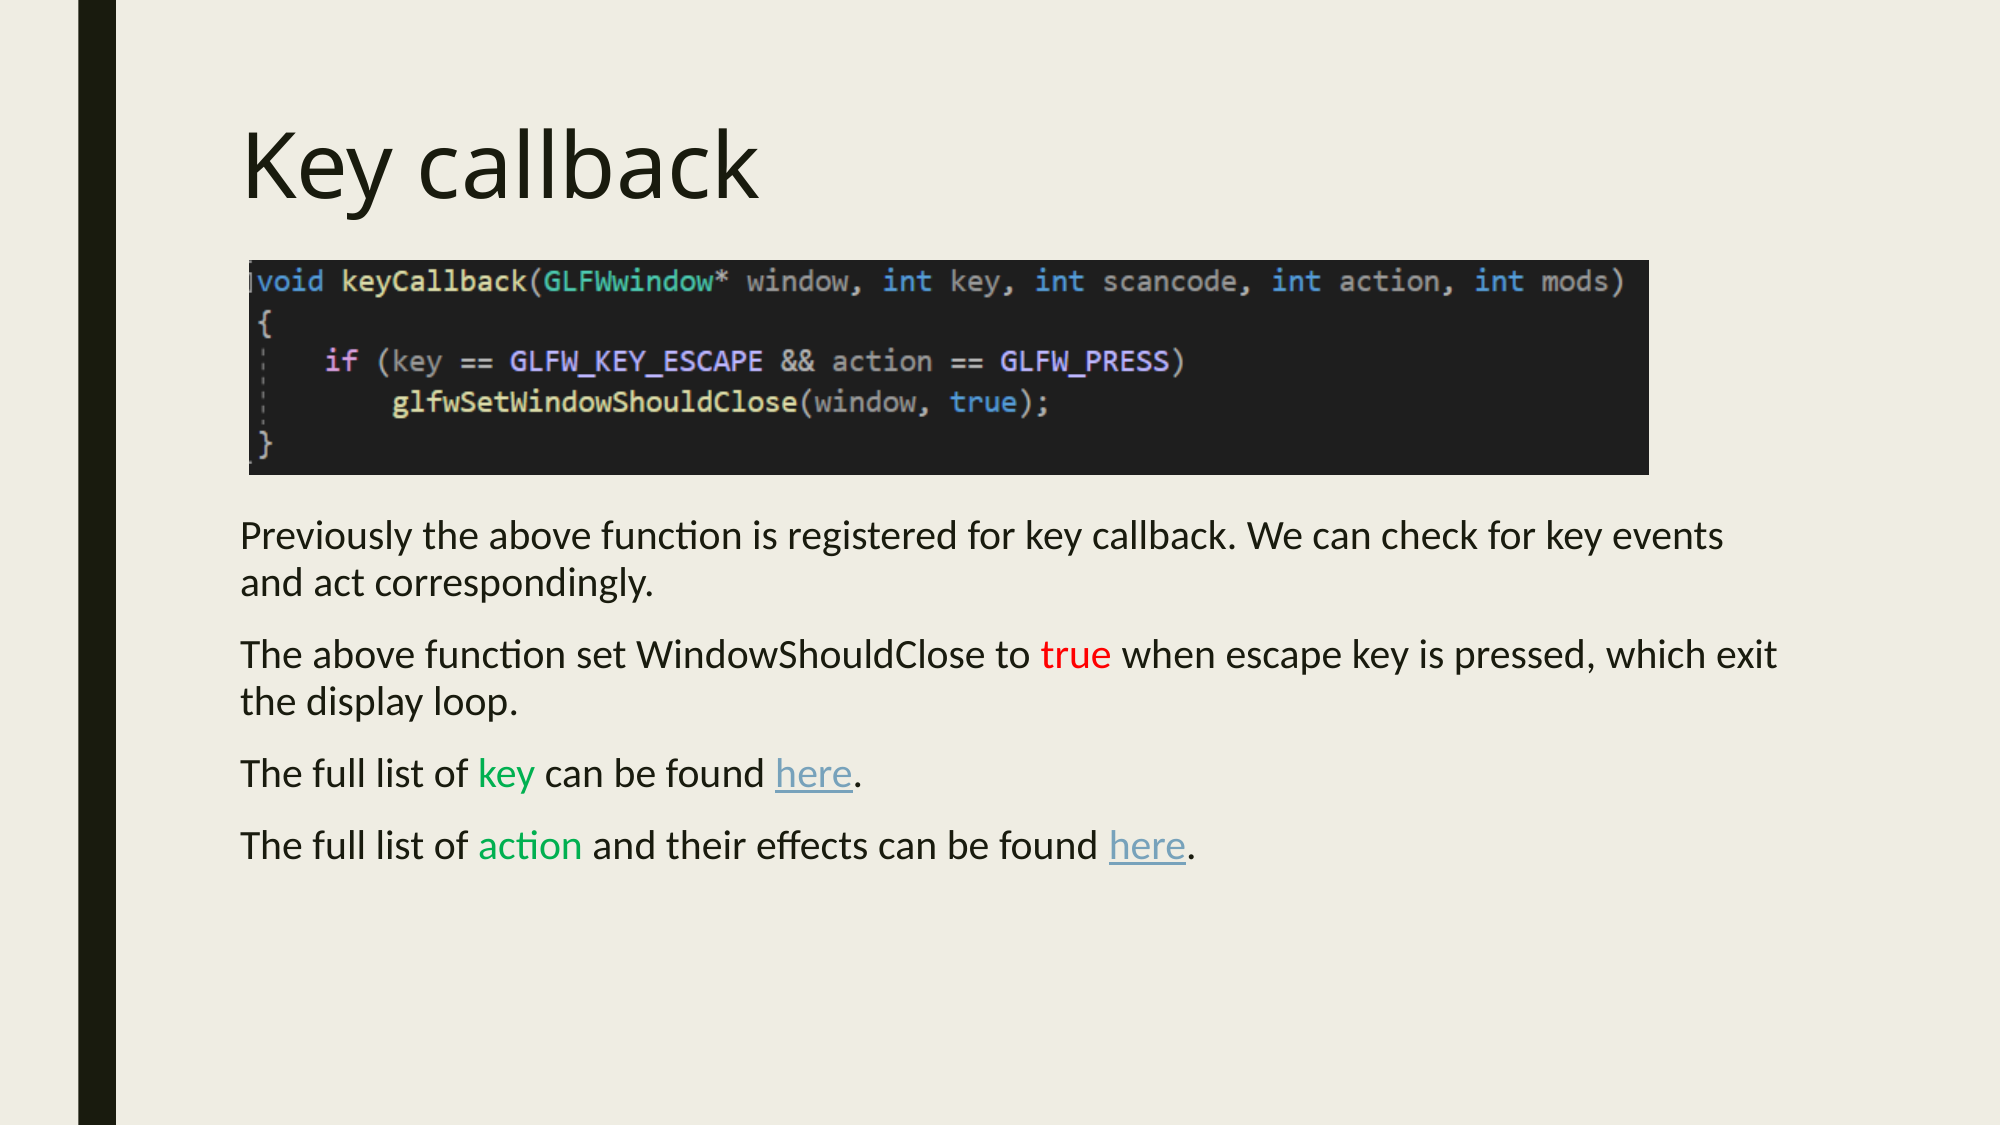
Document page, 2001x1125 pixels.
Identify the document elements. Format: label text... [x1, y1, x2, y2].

list Previously the above function is registered for key callback. We can check for key events and act correspondingly. The above function set WindowShouldClose to true when escape key is pressed, which exit the display loop. The full list of key can be found here. The full list of action and their effects can be found here. [225, 504, 1800, 963]
title Key callback [225, 112, 1800, 357]
picture [249, 260, 1649, 475]
